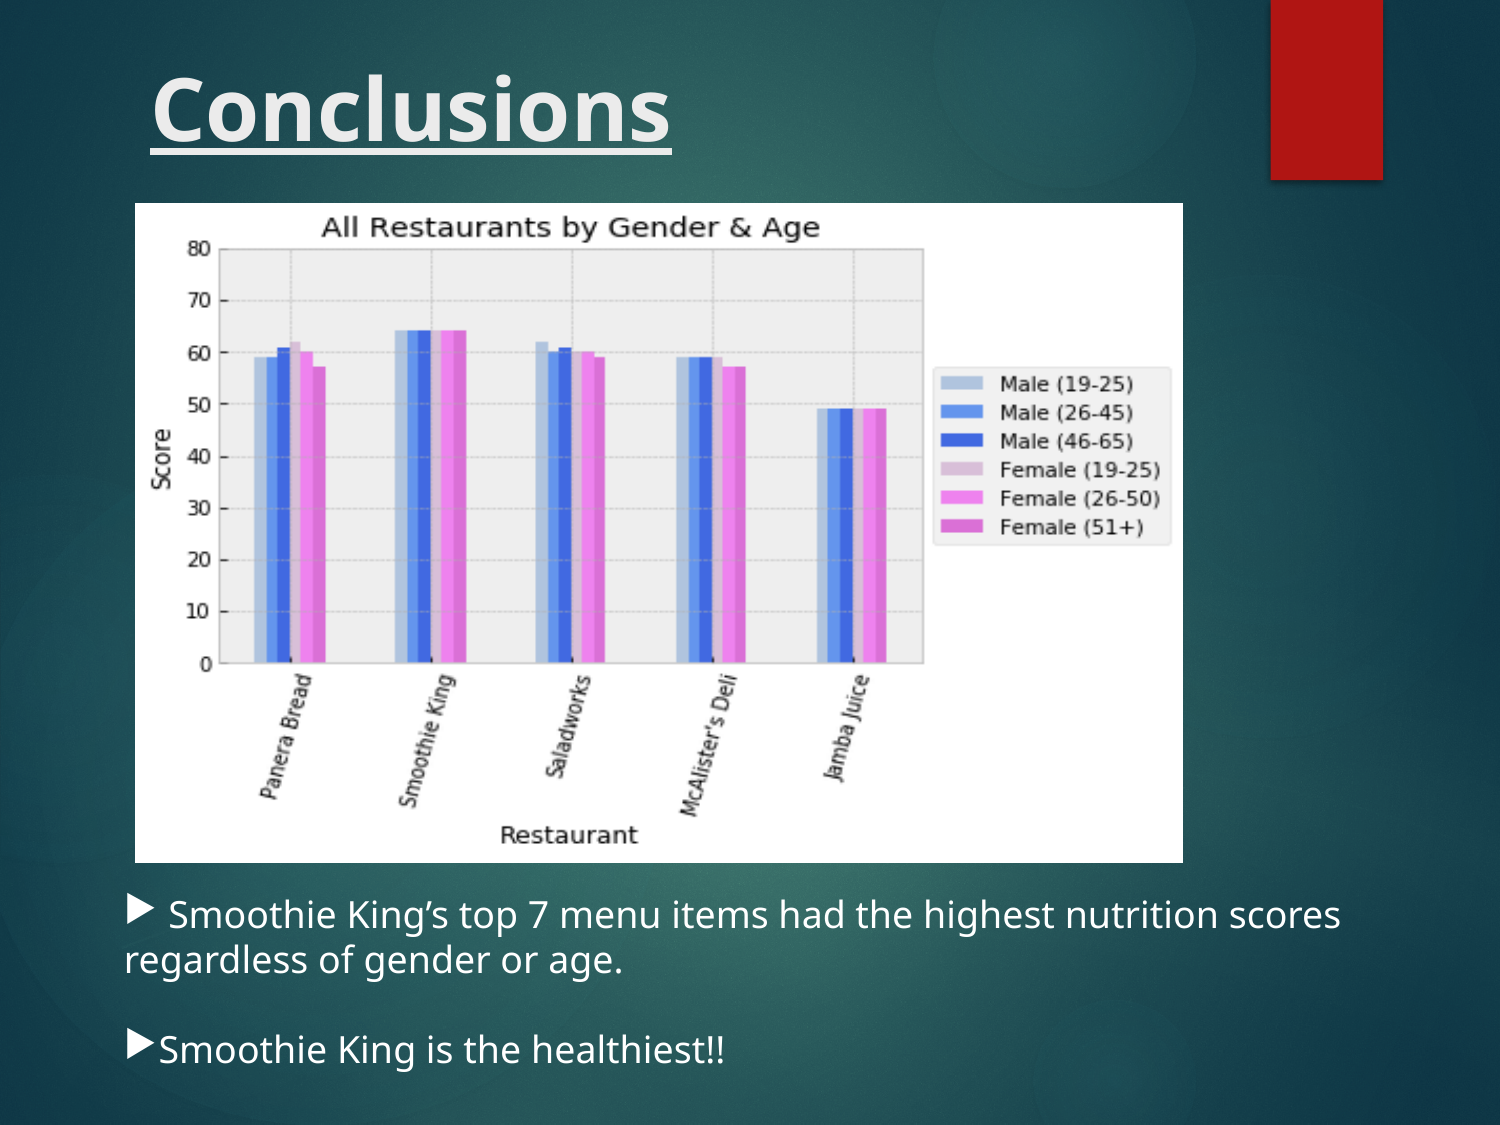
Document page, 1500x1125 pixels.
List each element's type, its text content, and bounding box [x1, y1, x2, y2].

picture [134, 203, 1183, 863]
text_box Conclusions [135, 46, 1373, 182]
text_box Smoothie King’s top 7 menu items had the highest nutrition scores regardless of gender or age. Smoothie King is the healthiest!! [109, 883, 1401, 1079]
